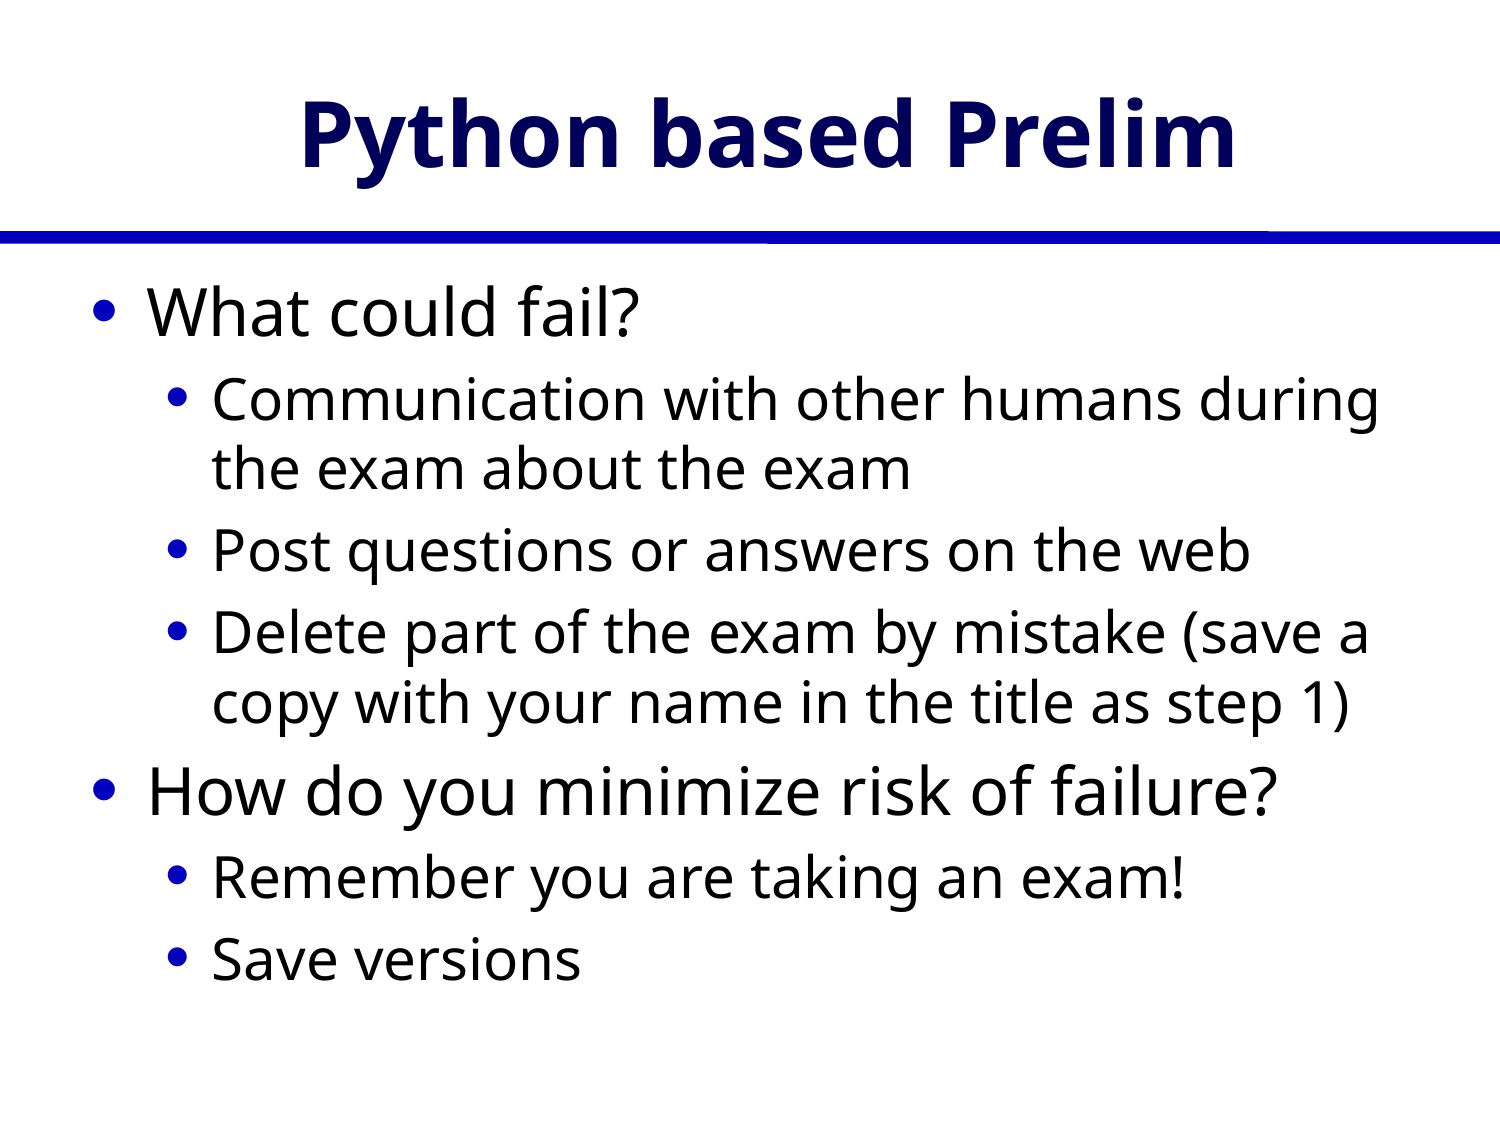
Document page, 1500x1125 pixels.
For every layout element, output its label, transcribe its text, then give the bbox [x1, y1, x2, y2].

title Python based Prelim [75, 37, 1463, 225]
list What could fail? Communication with other humans during the exam about the exam Post questions or answers on the web Delete part of the exam by mistake (save a copy with your name in the title as step 1) How do you minimize risk of failure? Remember you are taking an exam! Save versions [74, 262, 1426, 1006]
